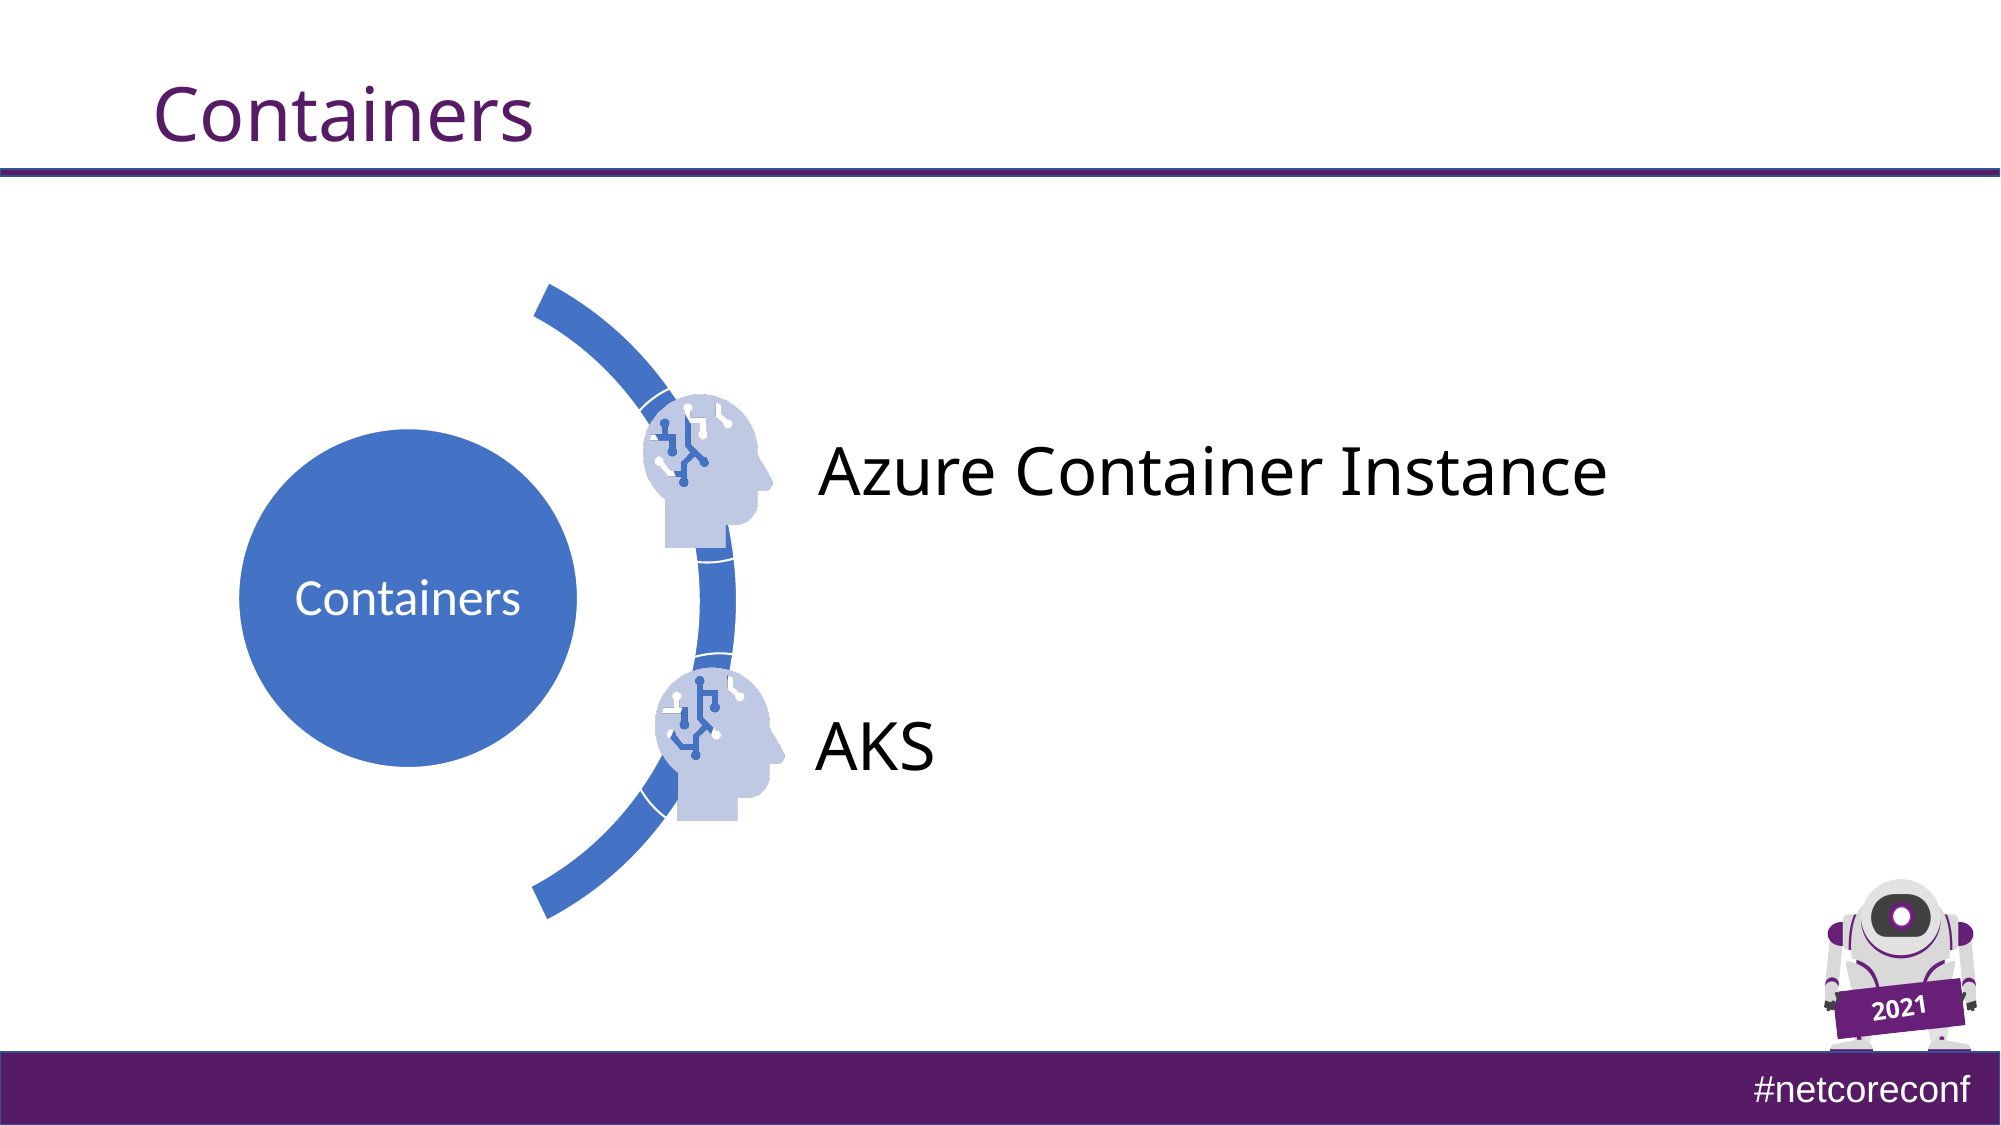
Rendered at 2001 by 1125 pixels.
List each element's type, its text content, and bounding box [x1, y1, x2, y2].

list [67, 243, 1655, 959]
picture [1824, 879, 1977, 1051]
title Containers [137, 20, 1863, 213]
